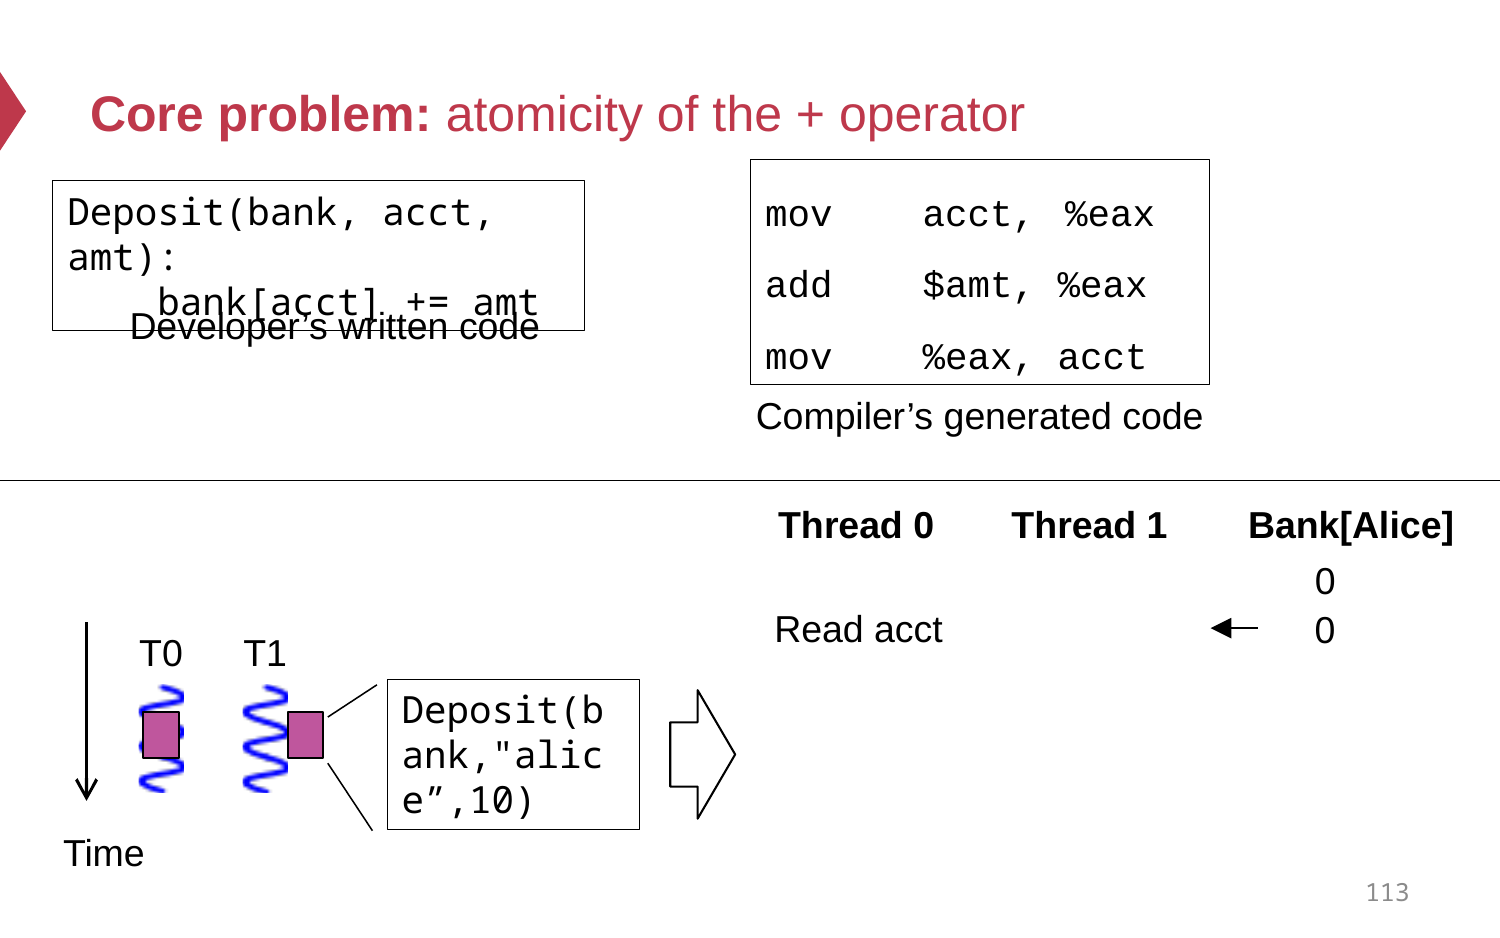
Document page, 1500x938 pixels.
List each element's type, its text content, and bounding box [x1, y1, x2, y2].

text_box Read acct [759, 597, 958, 658]
text_box T1 [228, 621, 303, 682]
picture [138, 684, 185, 794]
text_box Deposit(bank, acct, amt): bank[acct] += amt [52, 180, 585, 331]
text_box Time [48, 821, 160, 882]
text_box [327, 762, 373, 831]
text_box 0 [1300, 550, 1351, 598]
text_box Bank[Alice] [1233, 494, 1470, 554]
title Core problem: atomicity of the + operator [75, 37, 1425, 186]
text_box Developer’s written code [114, 294, 555, 354]
text_box mov acct, %eax add $amt, %eax mov %eax, acct [750, 159, 1209, 384]
text_box Thread 1 [996, 494, 1183, 554]
text_box [668, 688, 737, 821]
text_box Deposit(bank,"alice”,10) [386, 679, 640, 829]
text_box [294, 710, 325, 760]
text_box T0 [124, 621, 198, 682]
slide_number 113 [1074, 868, 1425, 919]
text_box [327, 684, 378, 718]
text_box Compiler’s generated code [741, 384, 1219, 444]
text_box Thread 0 [763, 494, 950, 554]
picture [242, 684, 289, 794]
text_box 0 [1299, 598, 1352, 659]
